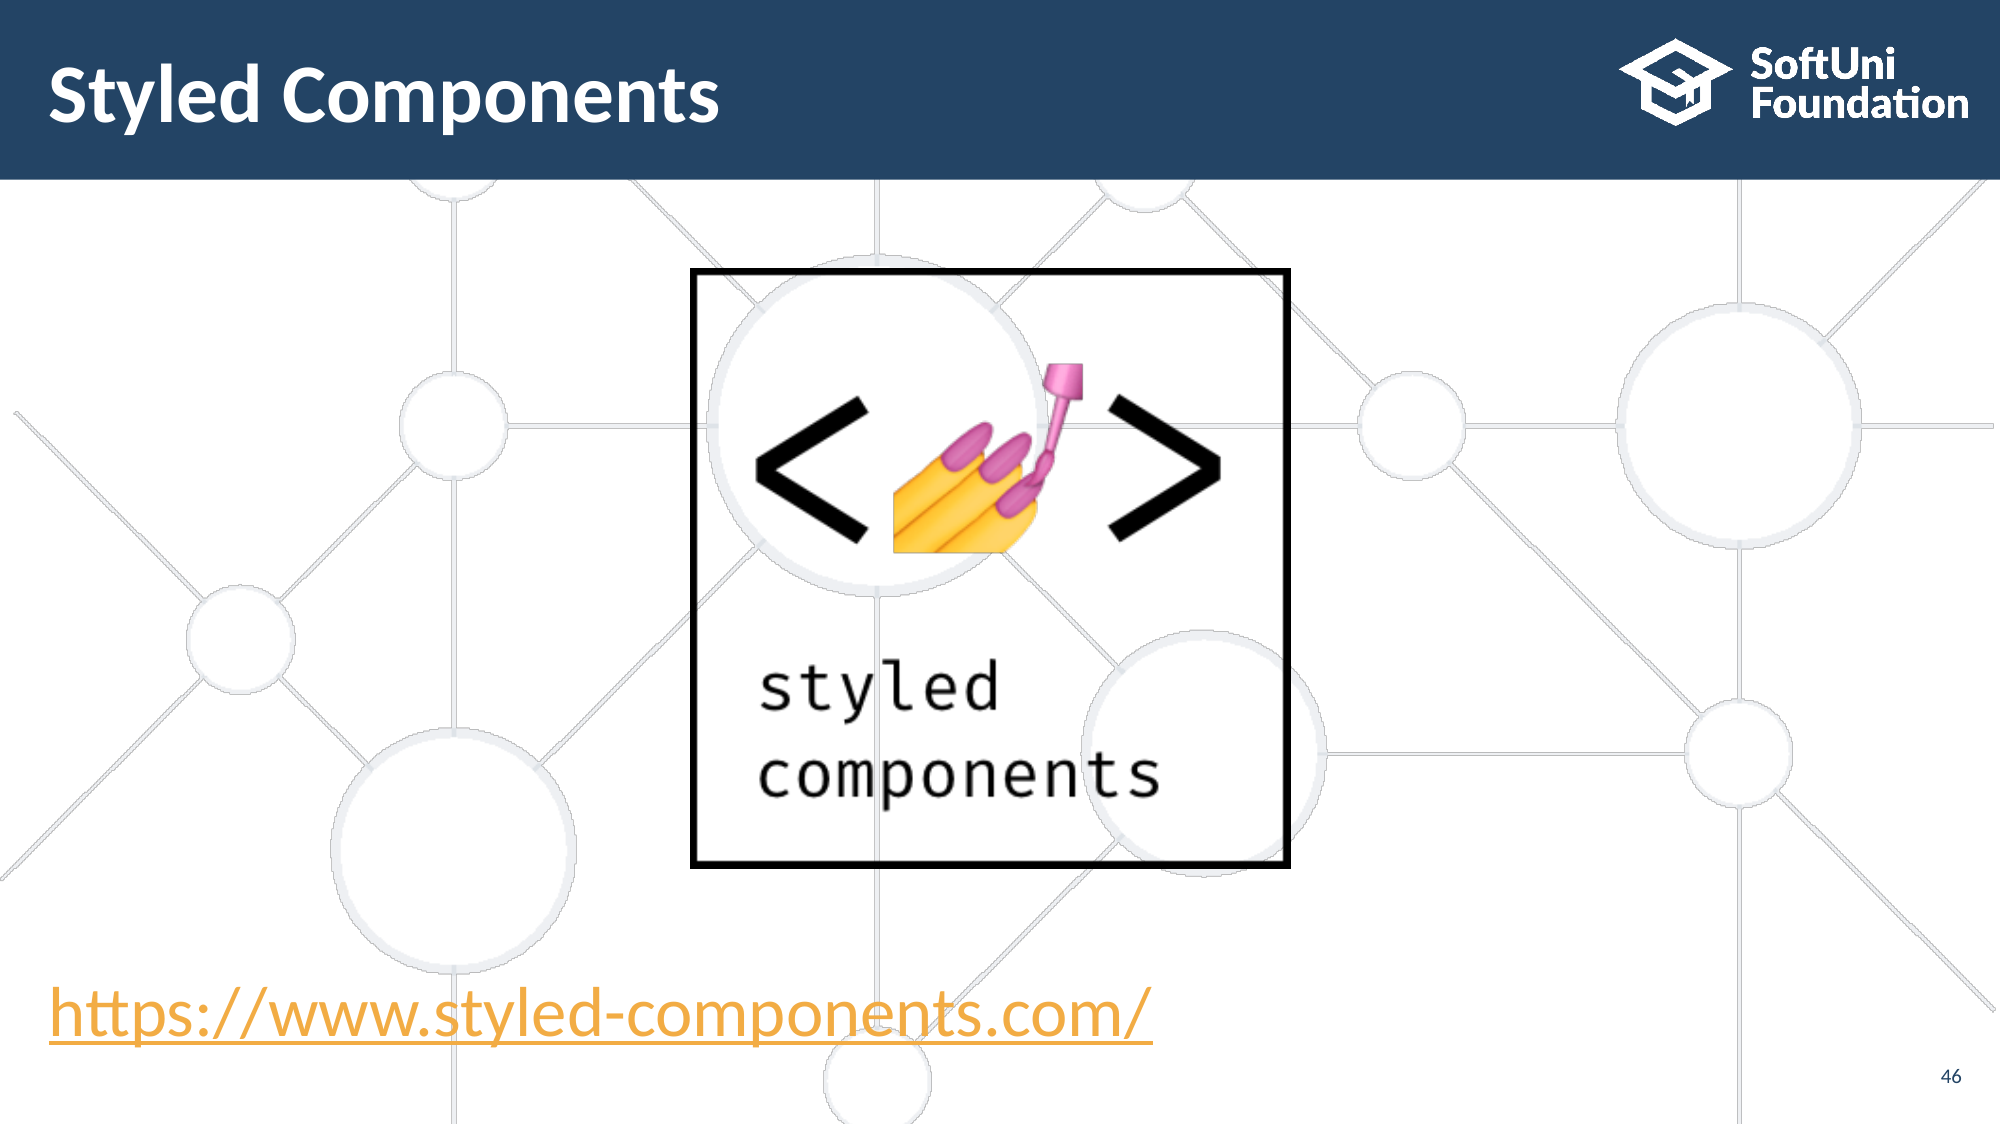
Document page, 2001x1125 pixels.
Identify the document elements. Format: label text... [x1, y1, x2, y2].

slide_number ‹#› [1897, 1049, 1968, 1101]
list https://www.styled-components.com/ [31, 955, 1266, 1101]
title Styled Components [31, 16, 1591, 162]
picture [1618, 38, 1968, 126]
picture [0, 180, 2000, 1124]
